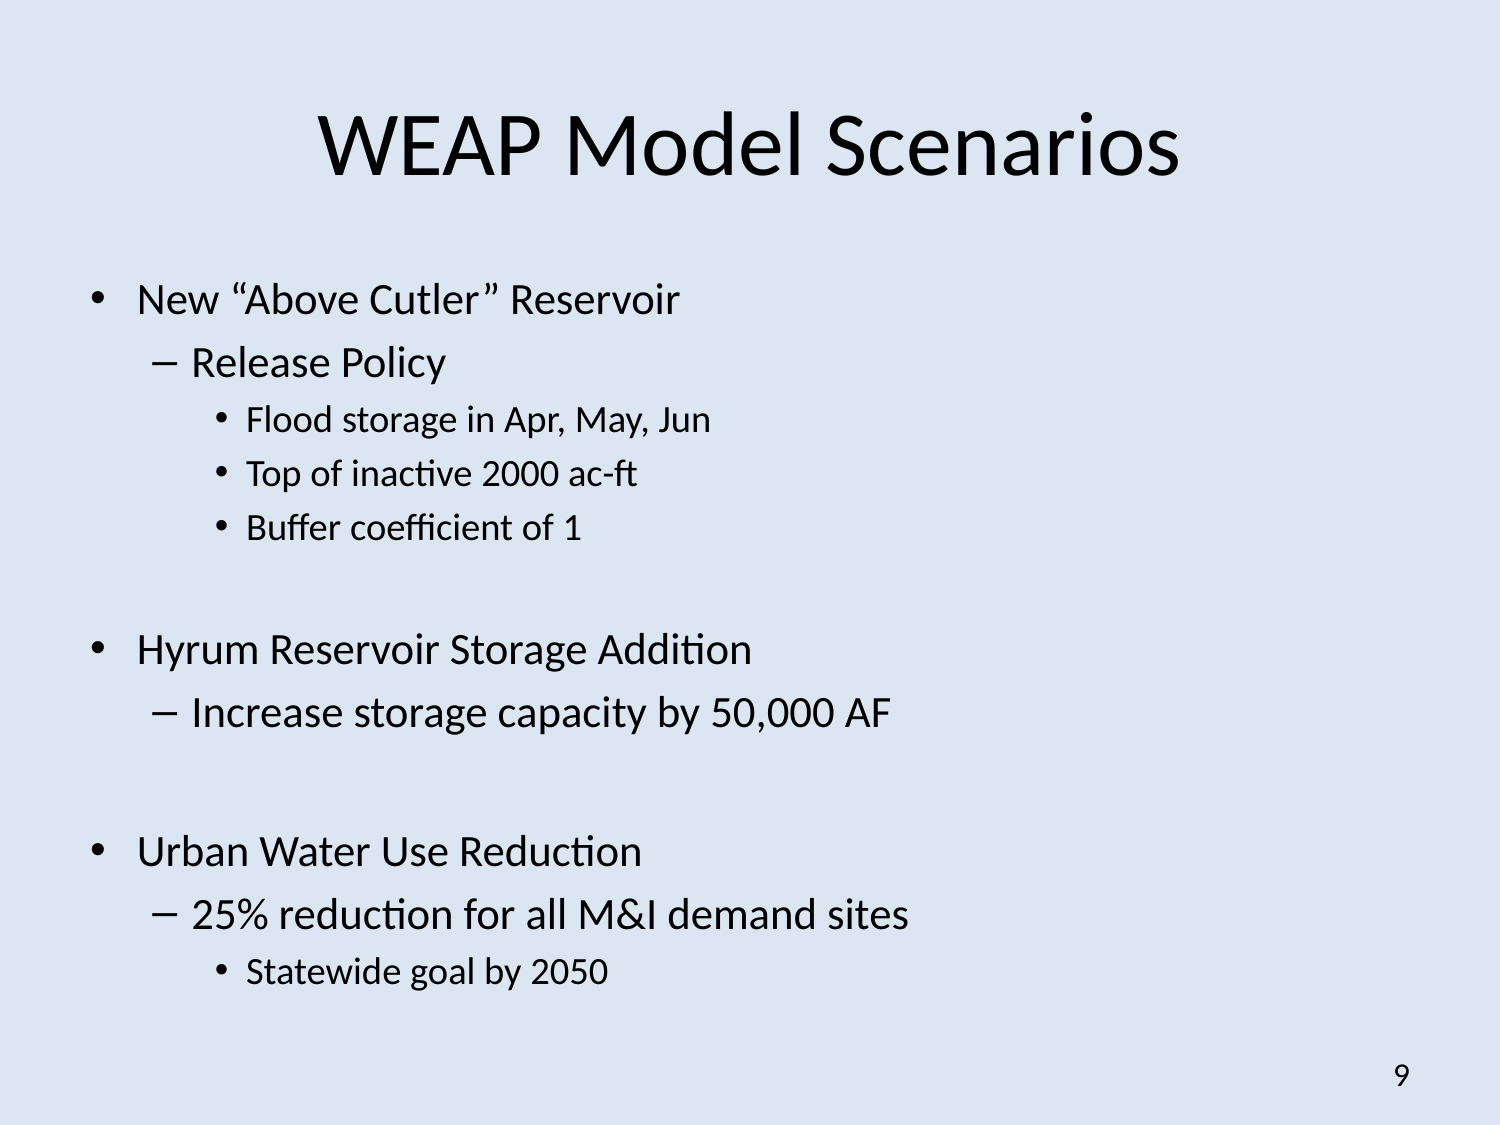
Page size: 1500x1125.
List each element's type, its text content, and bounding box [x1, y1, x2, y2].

title WEAP Model Scenarios [75, 45, 1425, 233]
list New “Above Cutler” Reservoir Release Policy Flood storage in Apr, May, Jun Top of inactive 2000 ac-ft Buffer coefficient of 1 Hyrum Reservoir Storage Addition Increase storage capacity by 50,000 AF Urban Water Use Reduction 25% reduction for all M&I demand sites Statewide goal by 2050 [75, 262, 1425, 1005]
slide_number 9 [1074, 1042, 1425, 1103]
